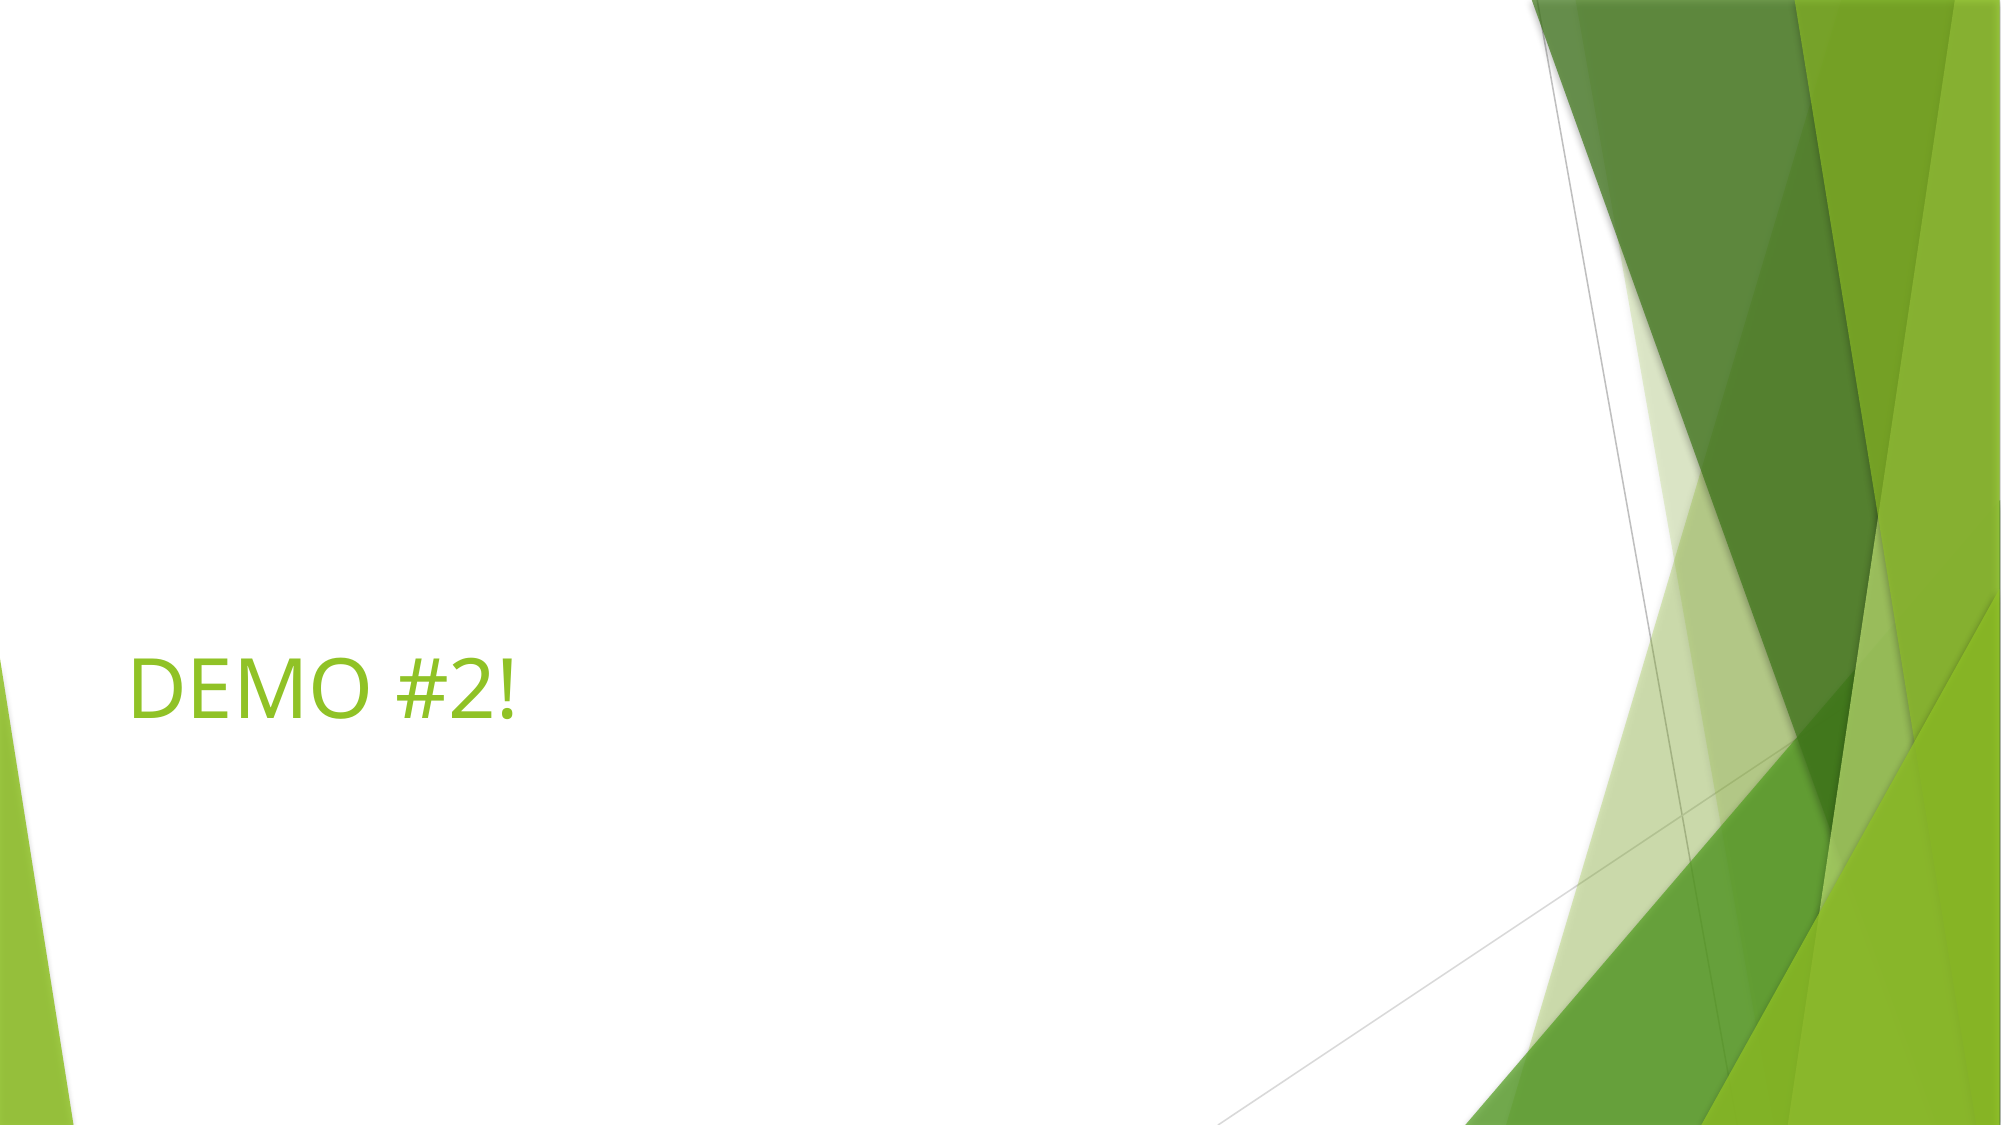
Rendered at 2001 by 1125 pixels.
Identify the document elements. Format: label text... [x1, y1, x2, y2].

title DEMO #2! [111, 443, 1522, 743]
